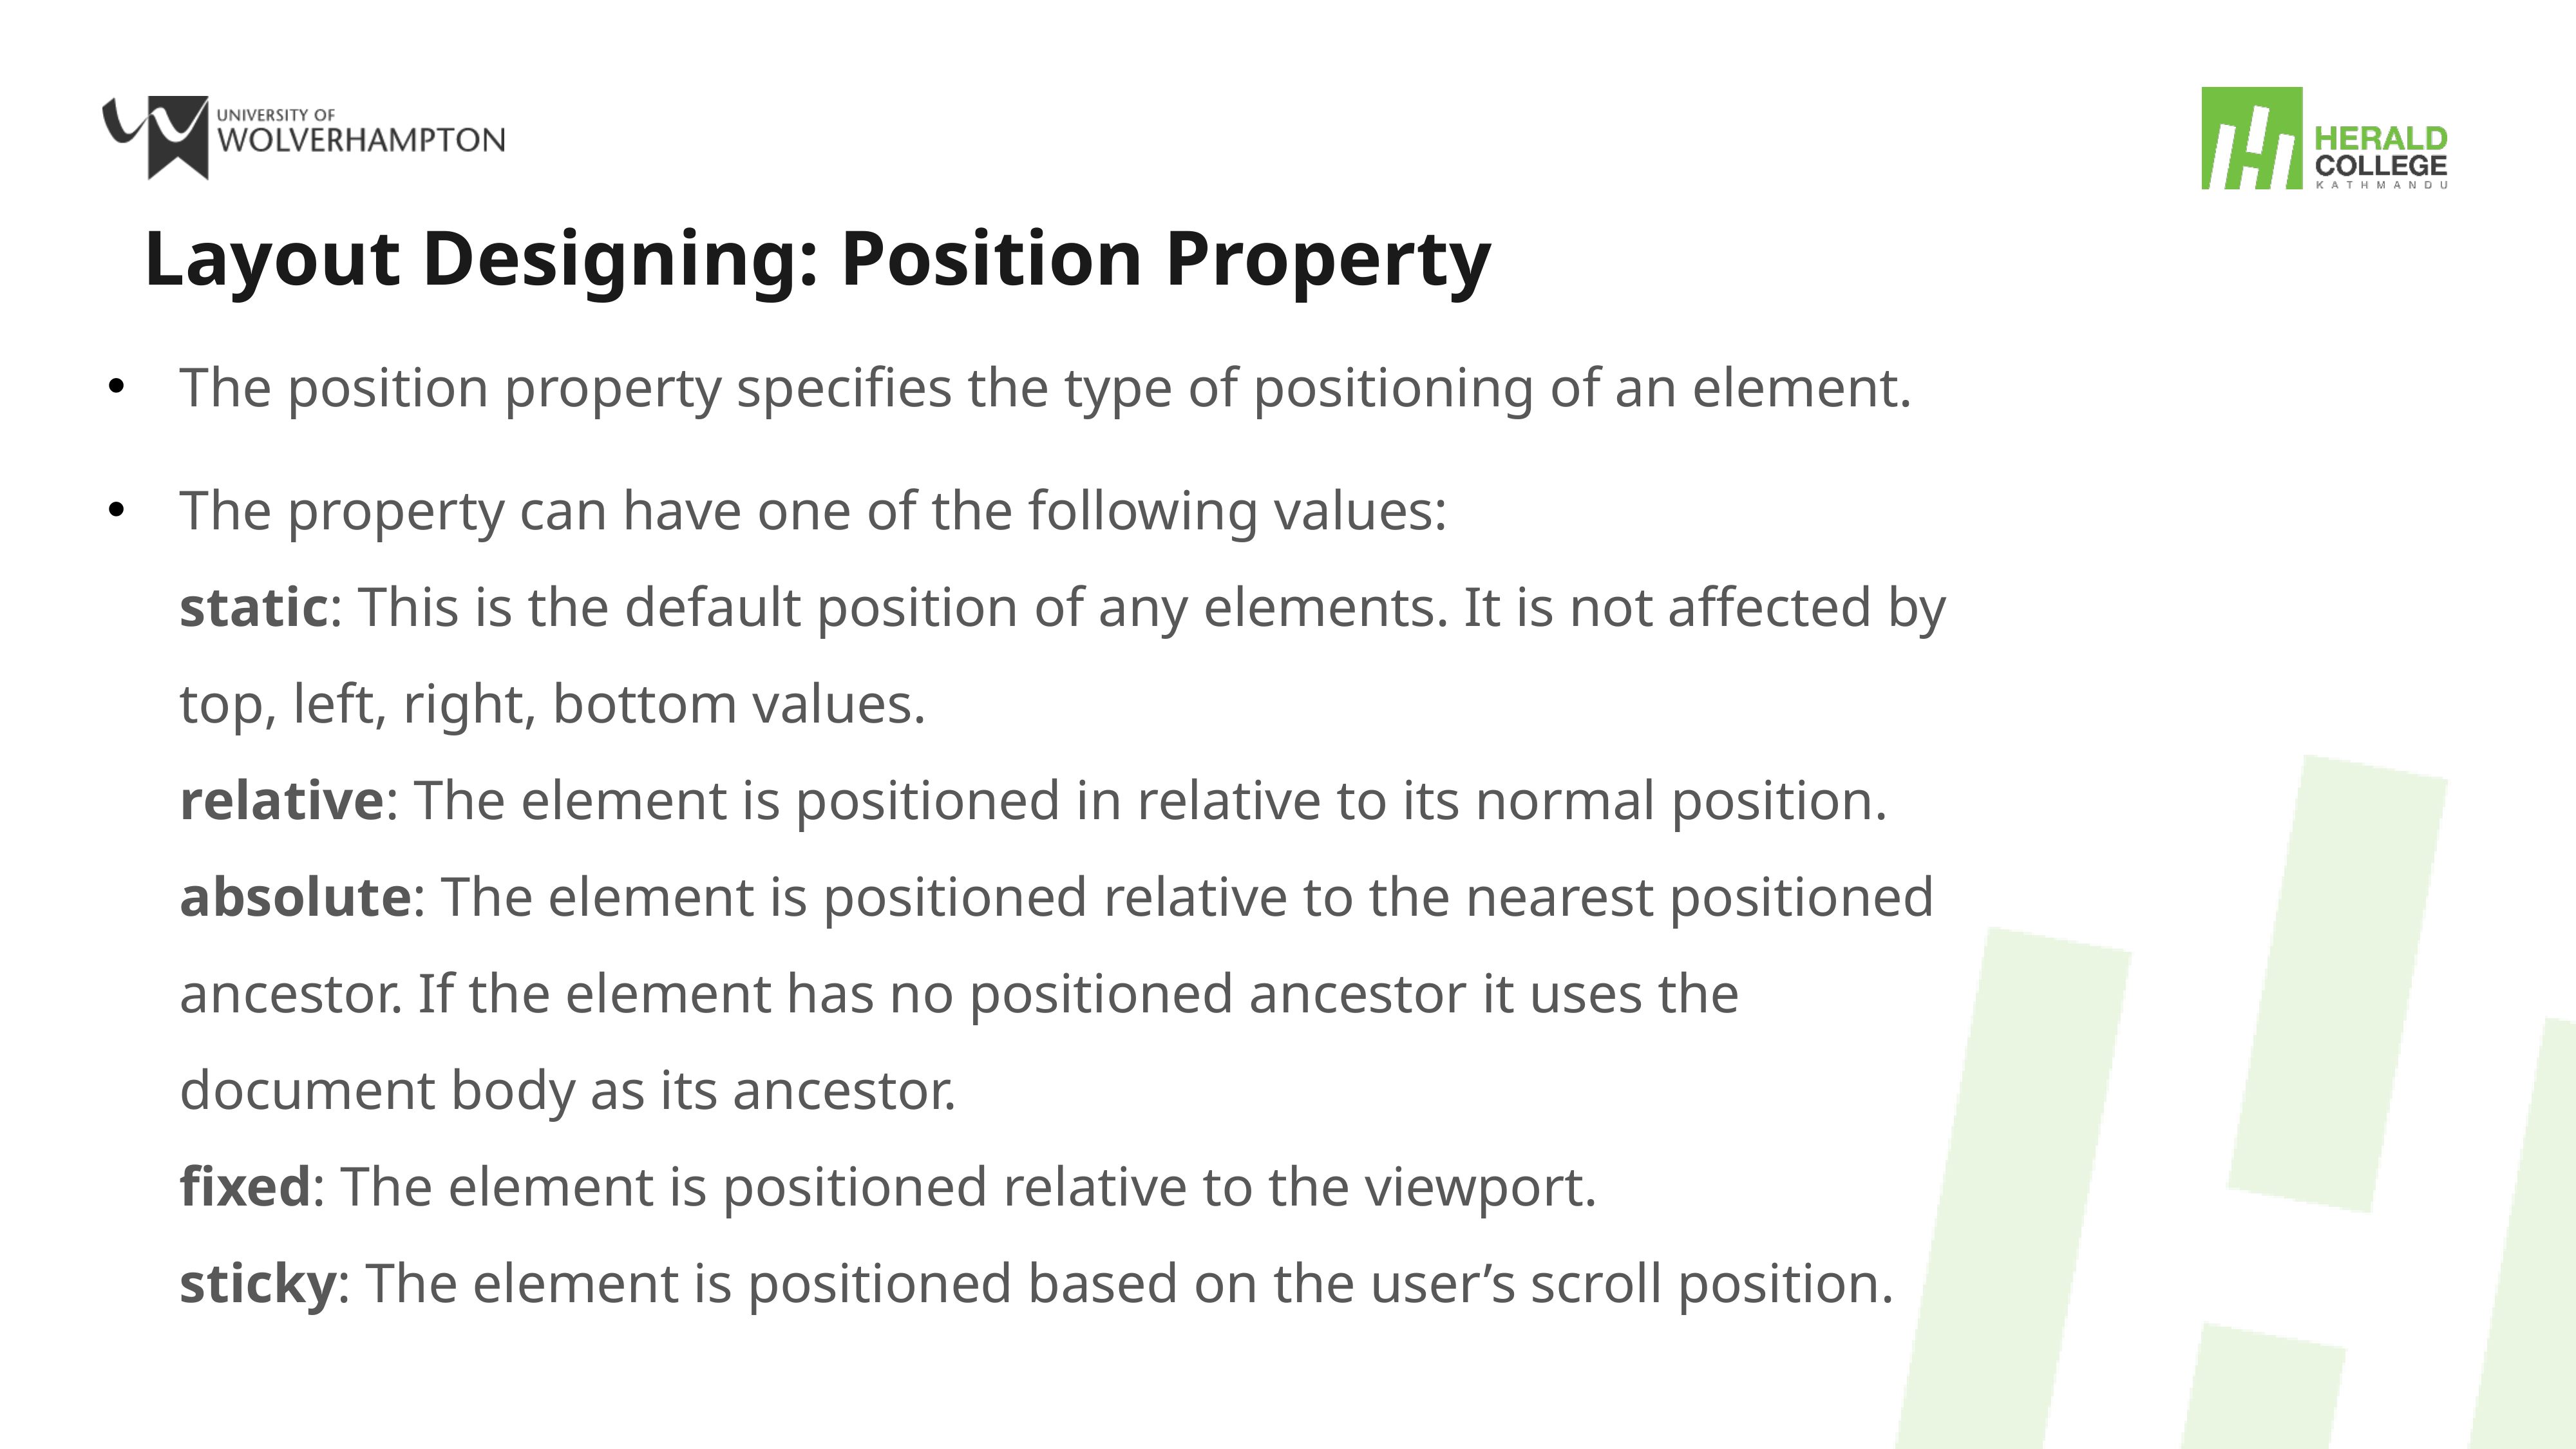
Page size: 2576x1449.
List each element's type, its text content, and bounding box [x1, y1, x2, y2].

picture [1879, 755, 2576, 1449]
picture [102, 96, 504, 180]
subtitle The position property specifies the type of positioning of an element. The property can have one of the following values: static: This is the default position of any elements. It is not affected by top, left, right, bottom values. relative: The element is positioned in relative to its normal position. absolute: The element is positioned relative to the nearest positioned ancestor. If the element has no positioned ancestor it uses the document body as its ancestor. fixed: The element is positioned relative to the viewport. sticky: The element is positioned based on the user’s scroll position. [86, 310, 2021, 1365]
title Layout Designing: Position Property [122, 213, 1881, 310]
picture [2202, 87, 2447, 189]
